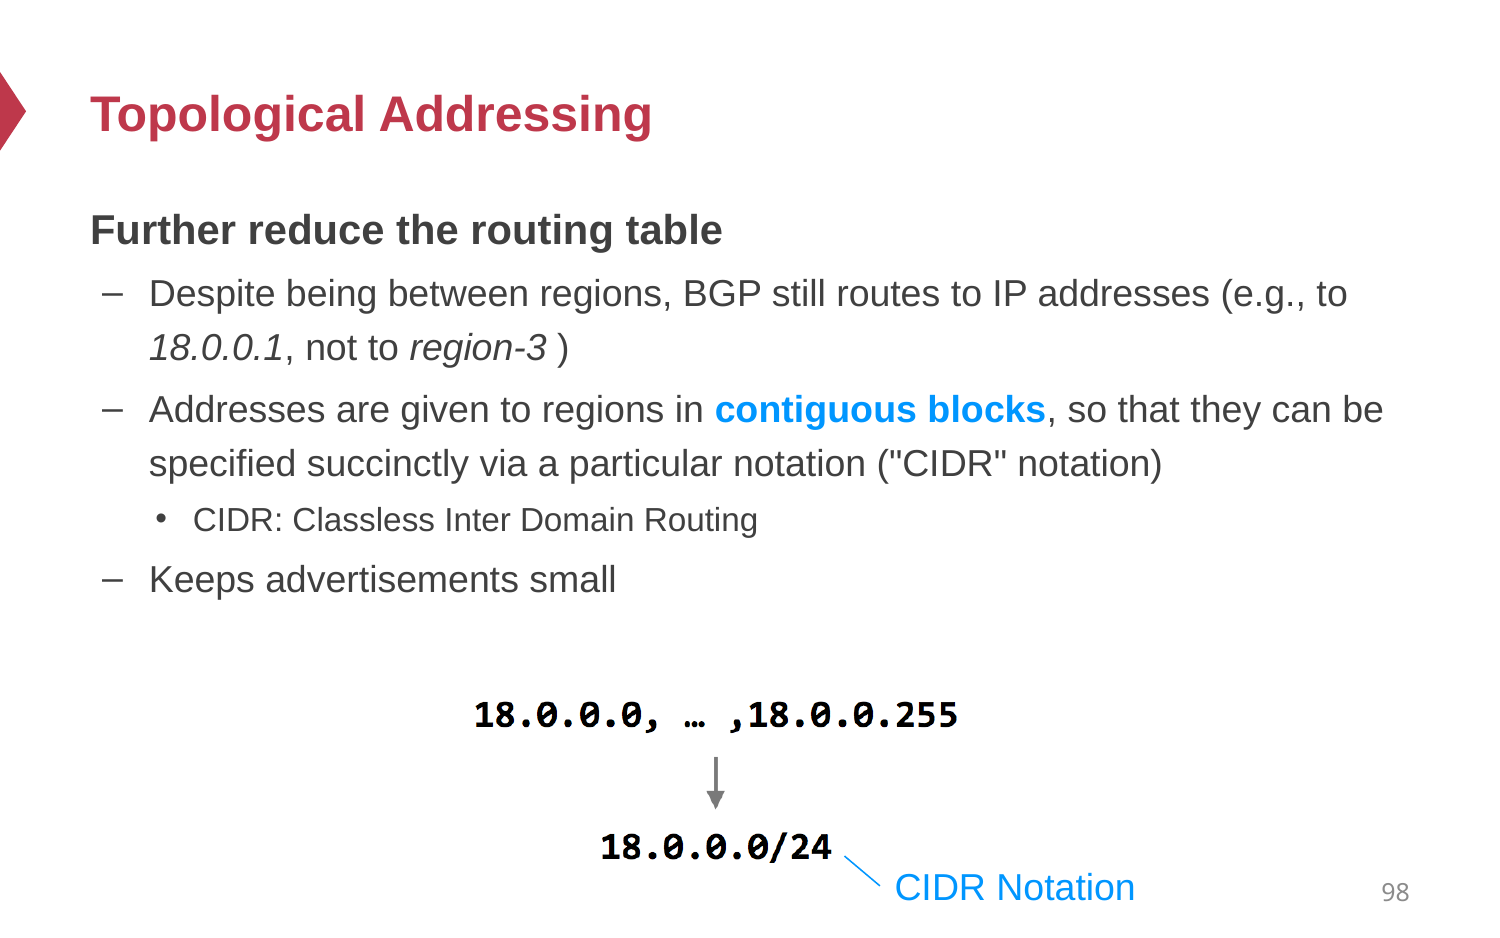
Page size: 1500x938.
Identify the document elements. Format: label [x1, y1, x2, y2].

slide_number [1074, 868, 1425, 919]
text_box [844, 855, 1199, 916]
list [75, 185, 1459, 900]
picture [454, 669, 987, 887]
title [75, 37, 1425, 185]
